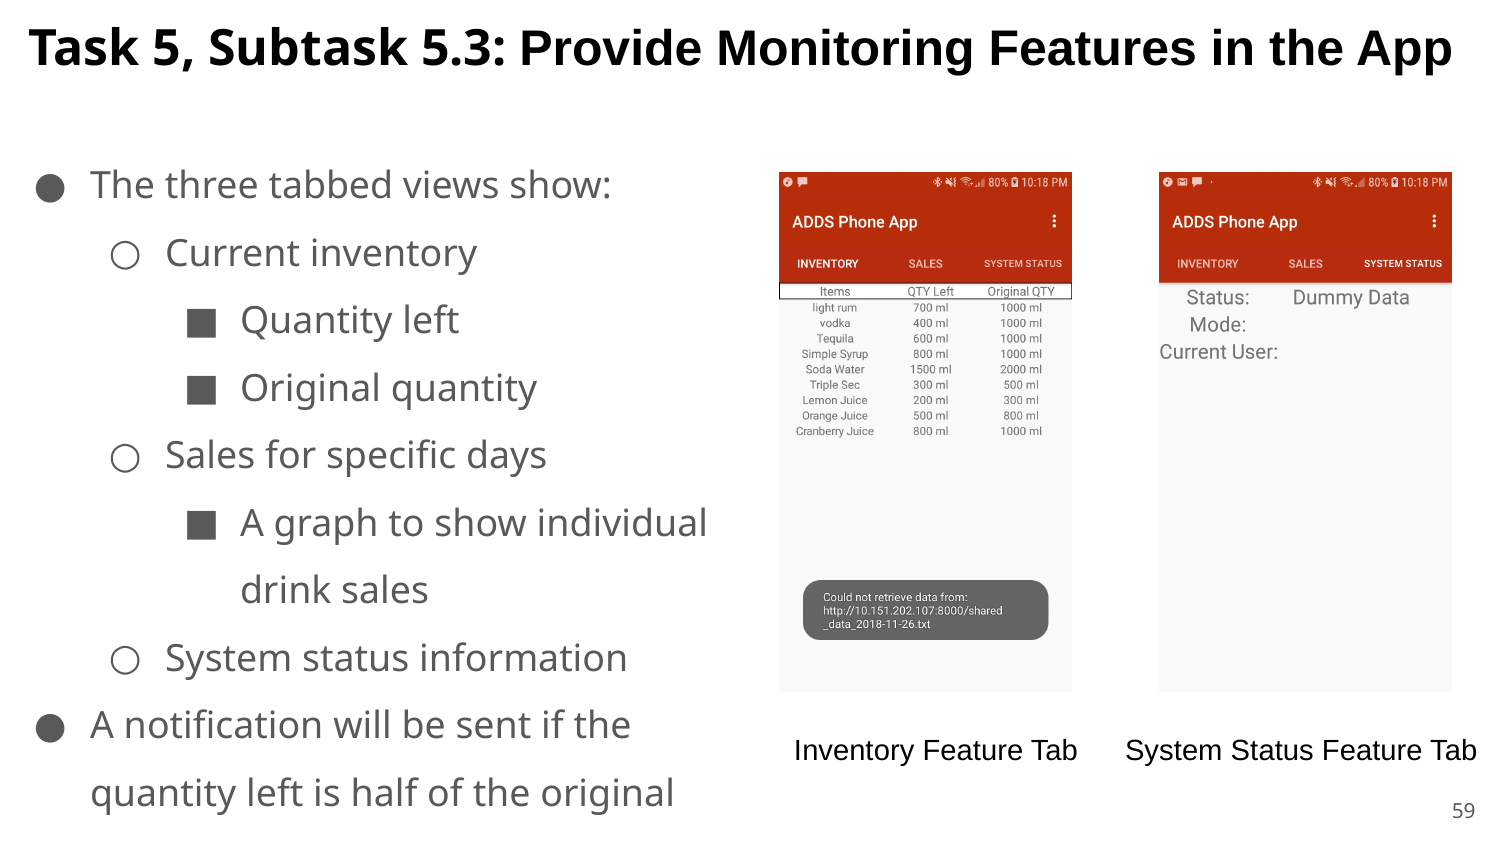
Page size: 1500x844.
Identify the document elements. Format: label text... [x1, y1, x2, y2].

title Task 5, Subtask 5.3: Provide Monitoring Features in the App [13, 0, 1500, 148]
text_box Inventory Feature Tab [778, 716, 1100, 755]
slide_number ‹#› [1400, 779, 1491, 844]
text_box System Status Feature Tab [1110, 716, 1500, 755]
picture [778, 172, 1072, 692]
text_box The three tabbed views show: Current inventory Quantity left Original quantity Sales for specific days A graph to show individual drink sales System status information A notification will be sent if the quantity left is half of the original quantity [0, 123, 755, 797]
picture [1158, 172, 1452, 692]
